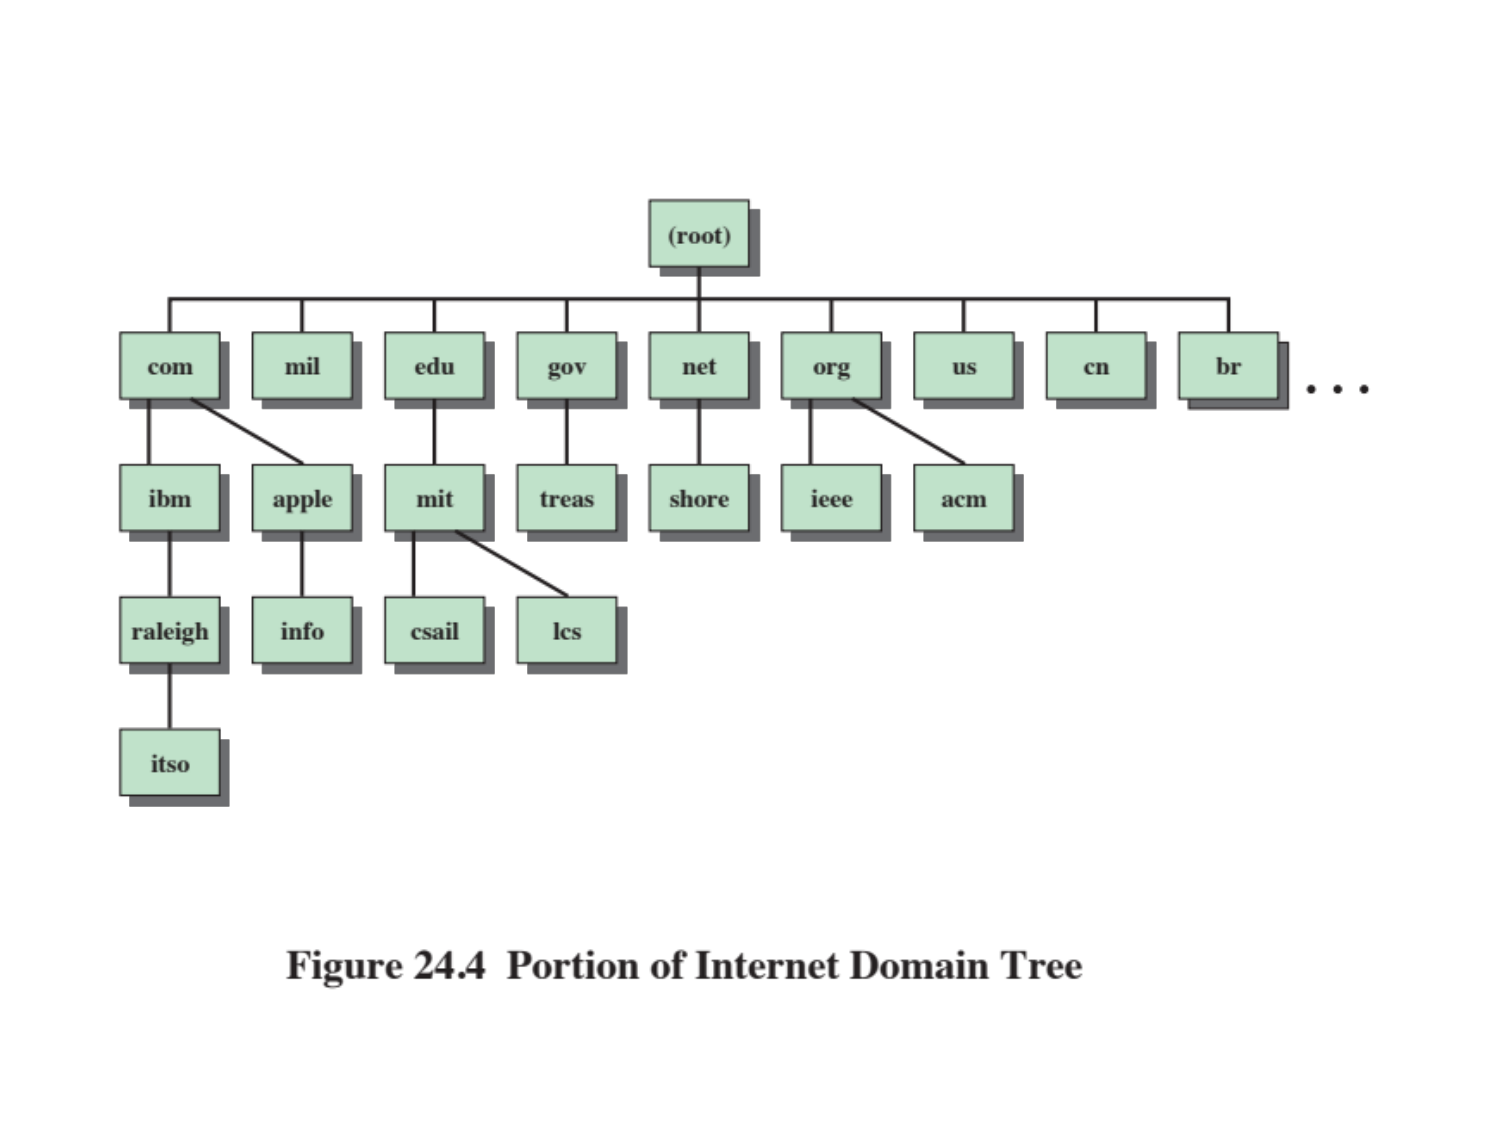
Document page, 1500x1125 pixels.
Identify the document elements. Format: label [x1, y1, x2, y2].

picture [47, 137, 1450, 1061]
